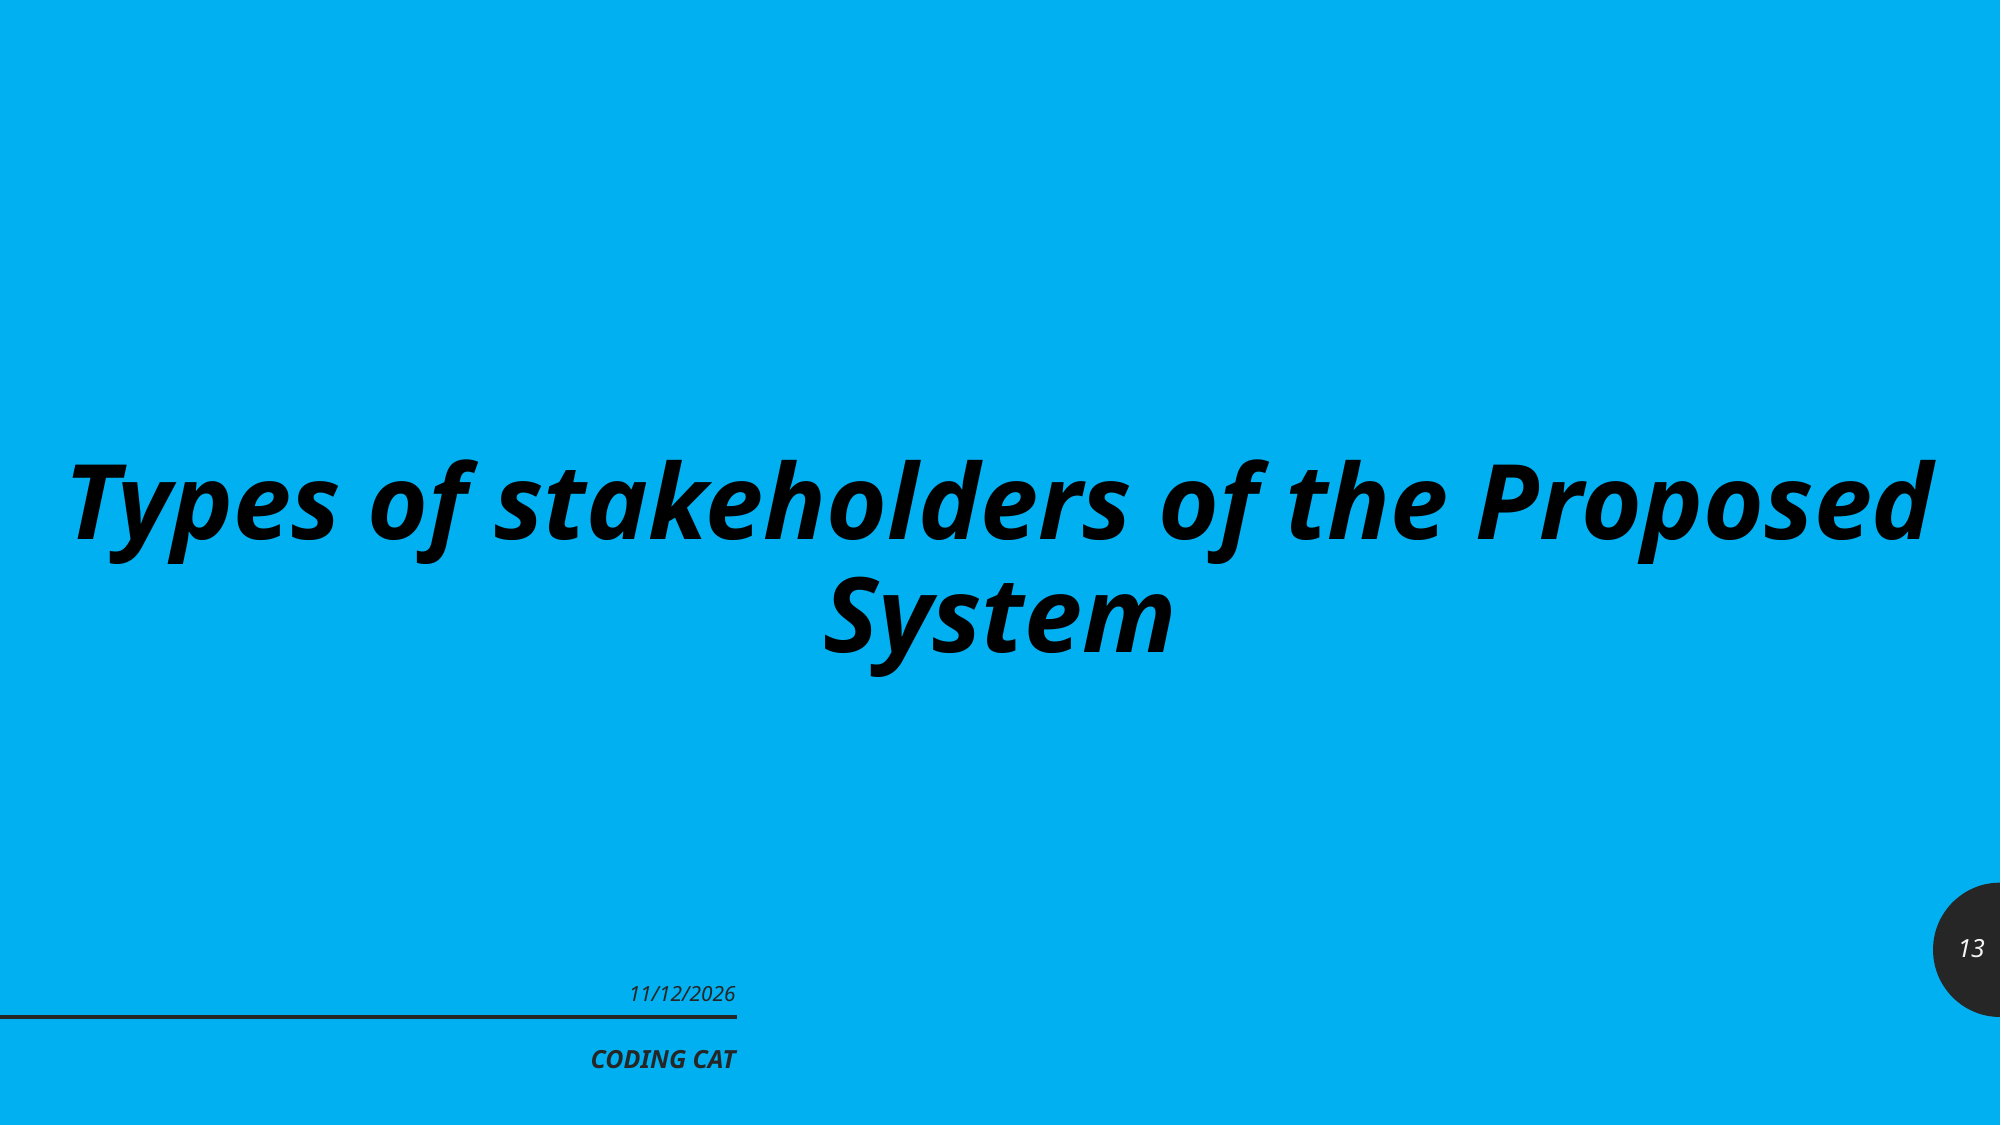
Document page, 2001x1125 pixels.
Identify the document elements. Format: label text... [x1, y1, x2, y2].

title Types of stakeholders of the Proposed System [0, 0, 2000, 1125]
